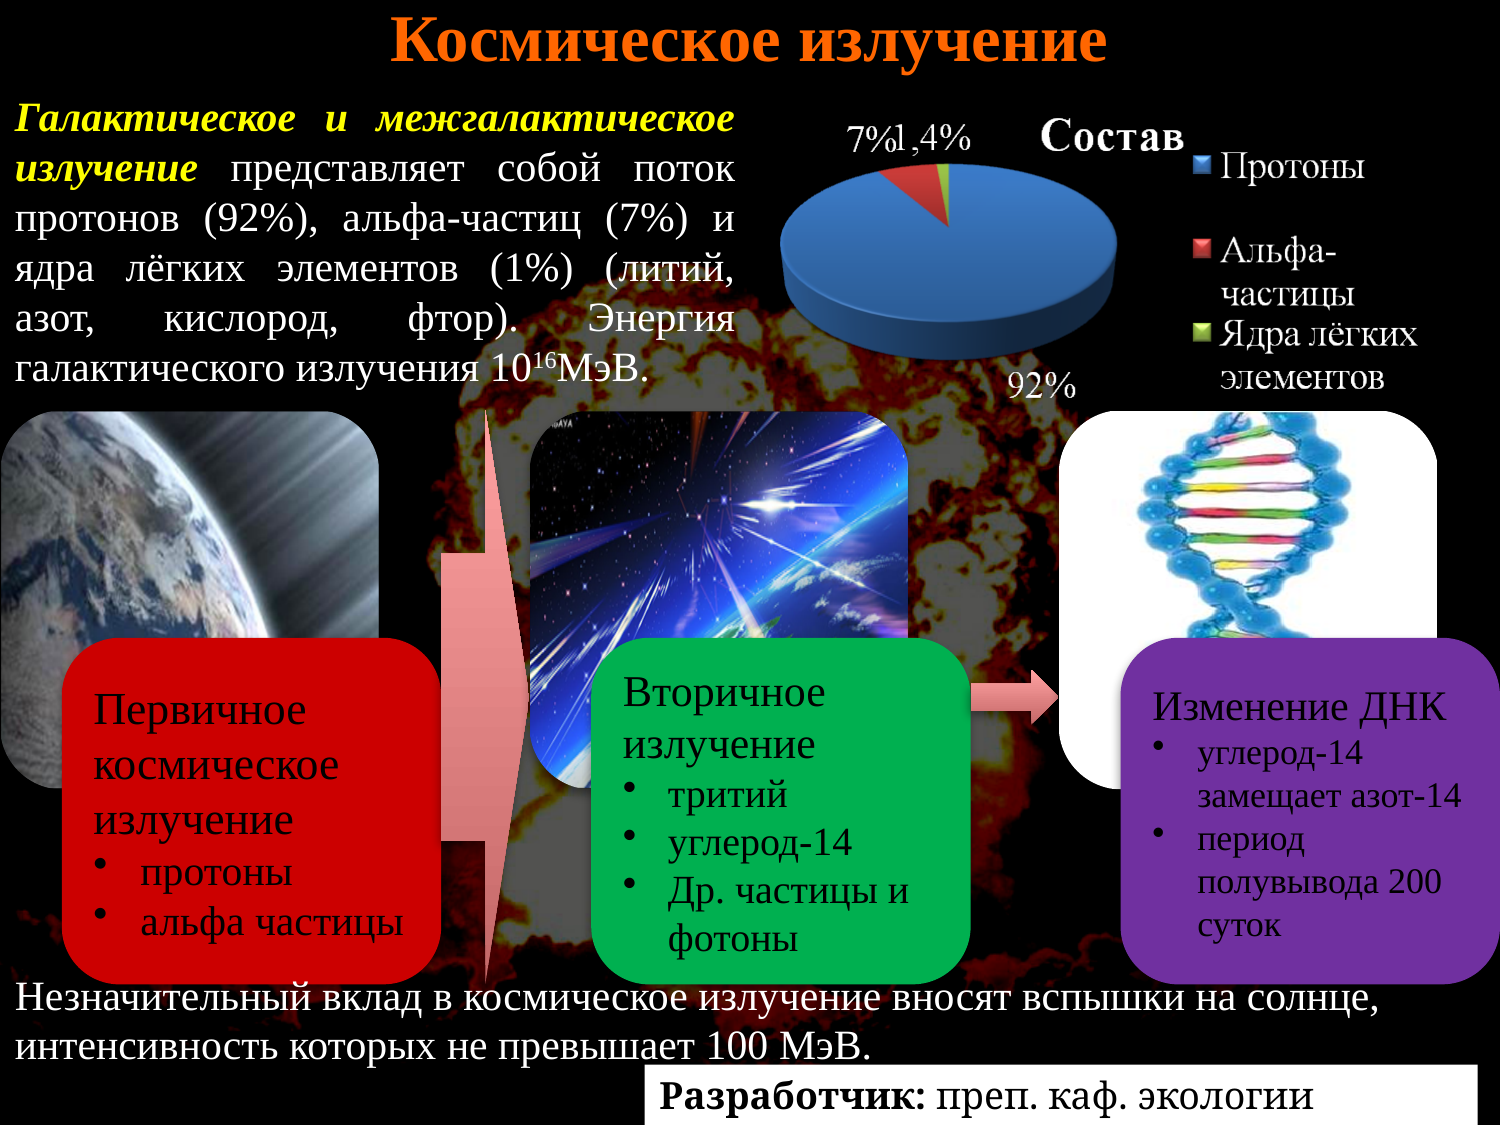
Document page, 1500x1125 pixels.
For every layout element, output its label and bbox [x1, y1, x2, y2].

list [0, 0, 1500, 409]
list [0, 997, 1500, 1125]
text_box [0, 409, 1500, 985]
text_box [726, 93, 1500, 409]
